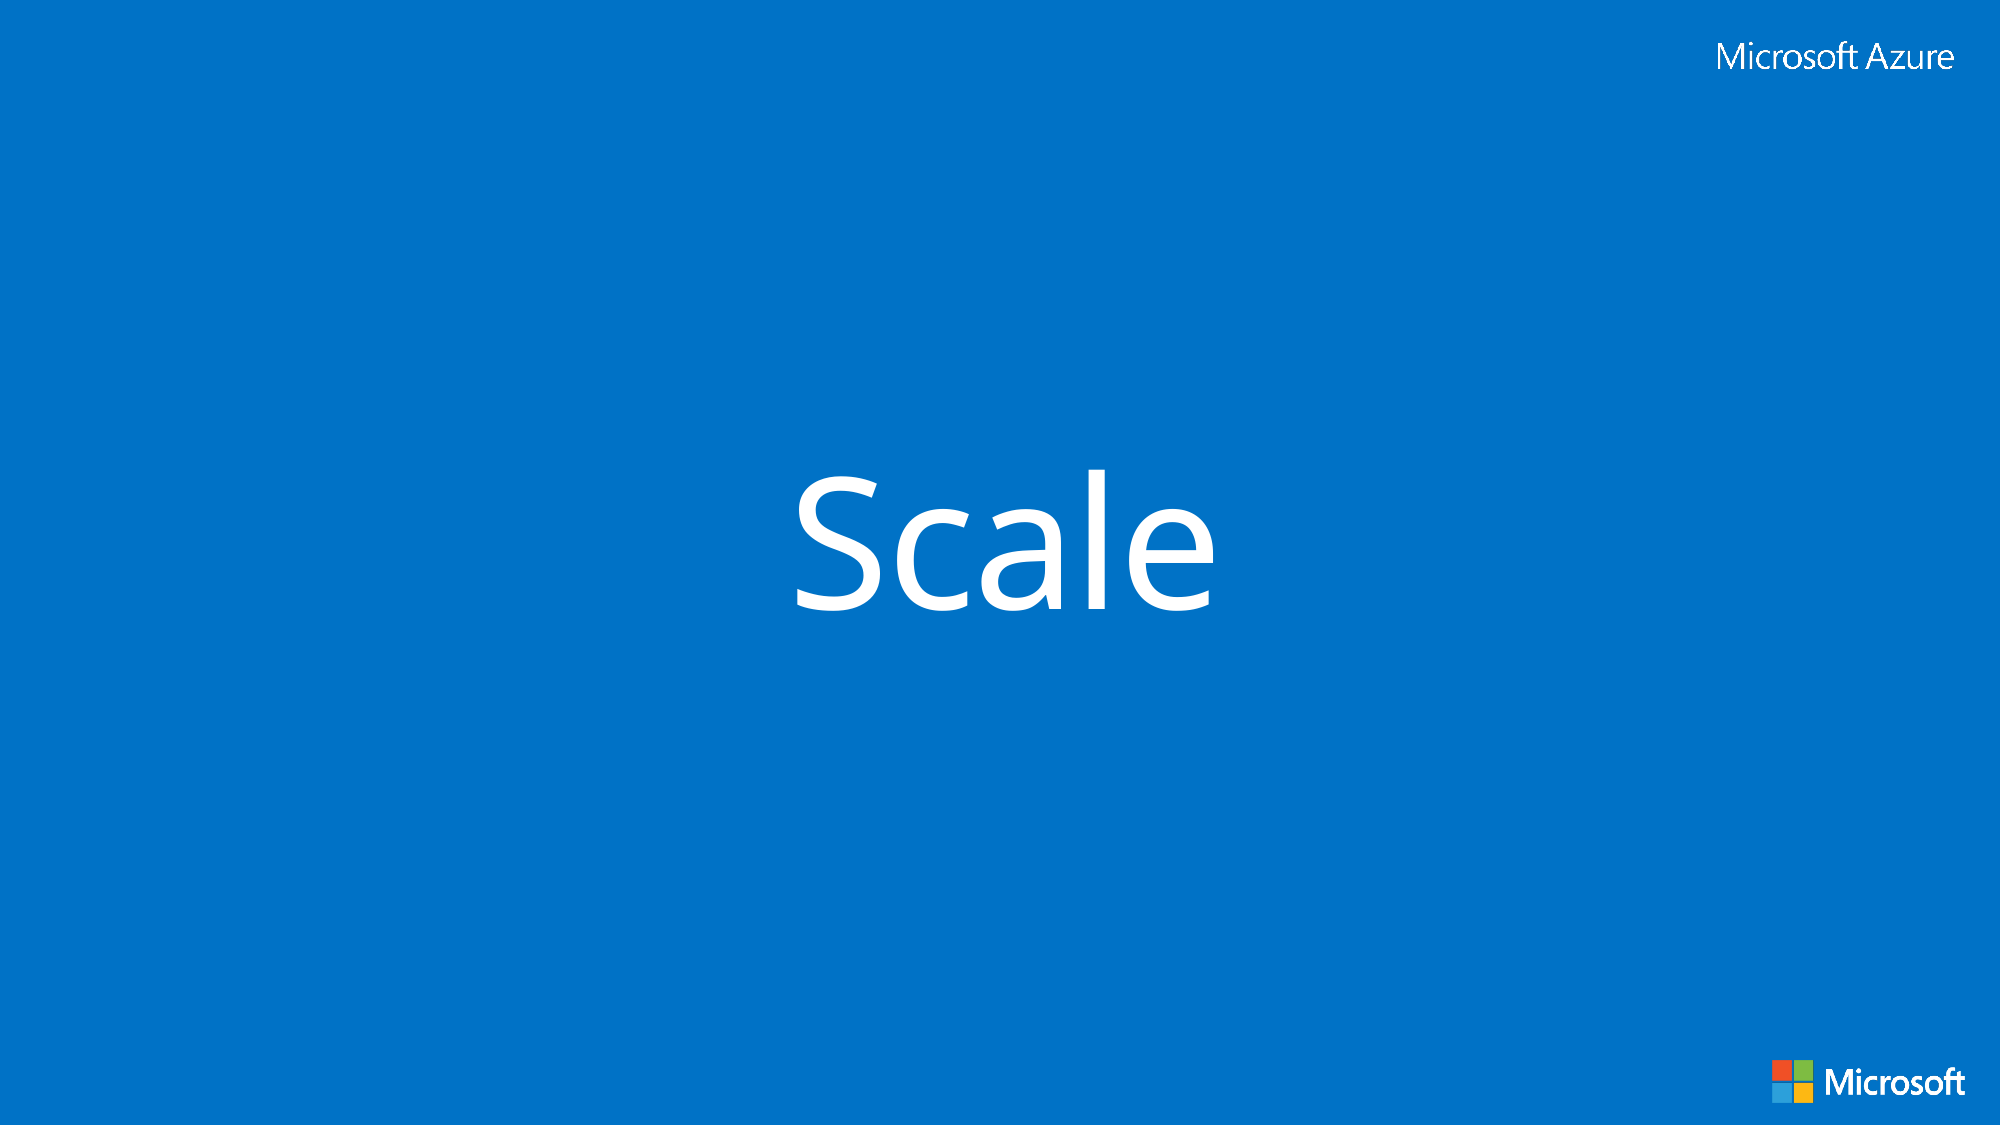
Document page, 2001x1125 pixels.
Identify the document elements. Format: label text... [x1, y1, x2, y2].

picture [1772, 1060, 1965, 1103]
title Scale [126, 444, 1886, 653]
picture [1699, 24, 1972, 87]
